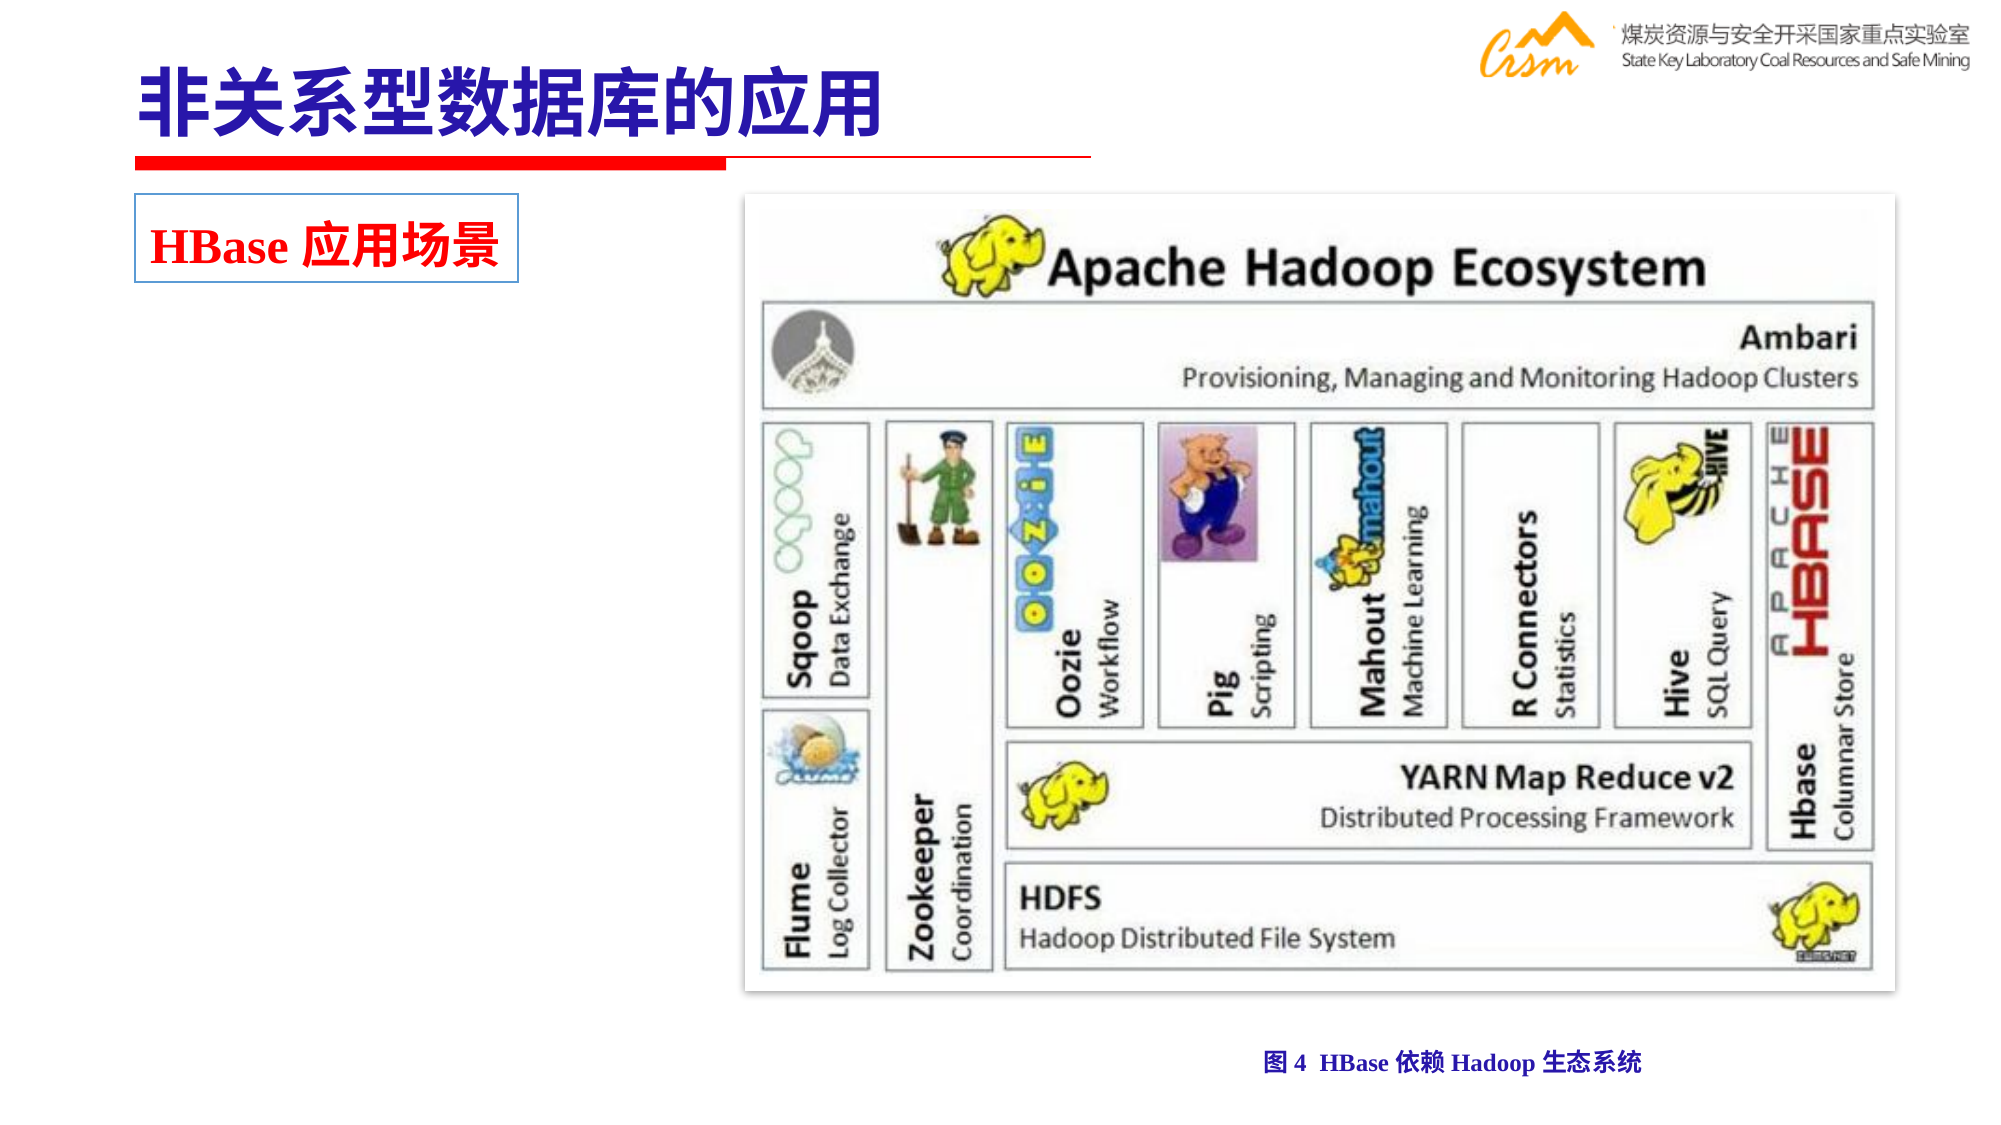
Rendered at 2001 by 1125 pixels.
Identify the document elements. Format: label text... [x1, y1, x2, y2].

title 非关系型数据库的应用 [121, 48, 1135, 145]
picture [759, 208, 1881, 977]
picture [1444, 9, 2000, 82]
text_box [135, 156, 1092, 171]
list HBase应用场景 [134, 193, 519, 283]
text_box 图4 HBase依赖Hadoop生态系统 [1024, 1039, 1881, 1084]
